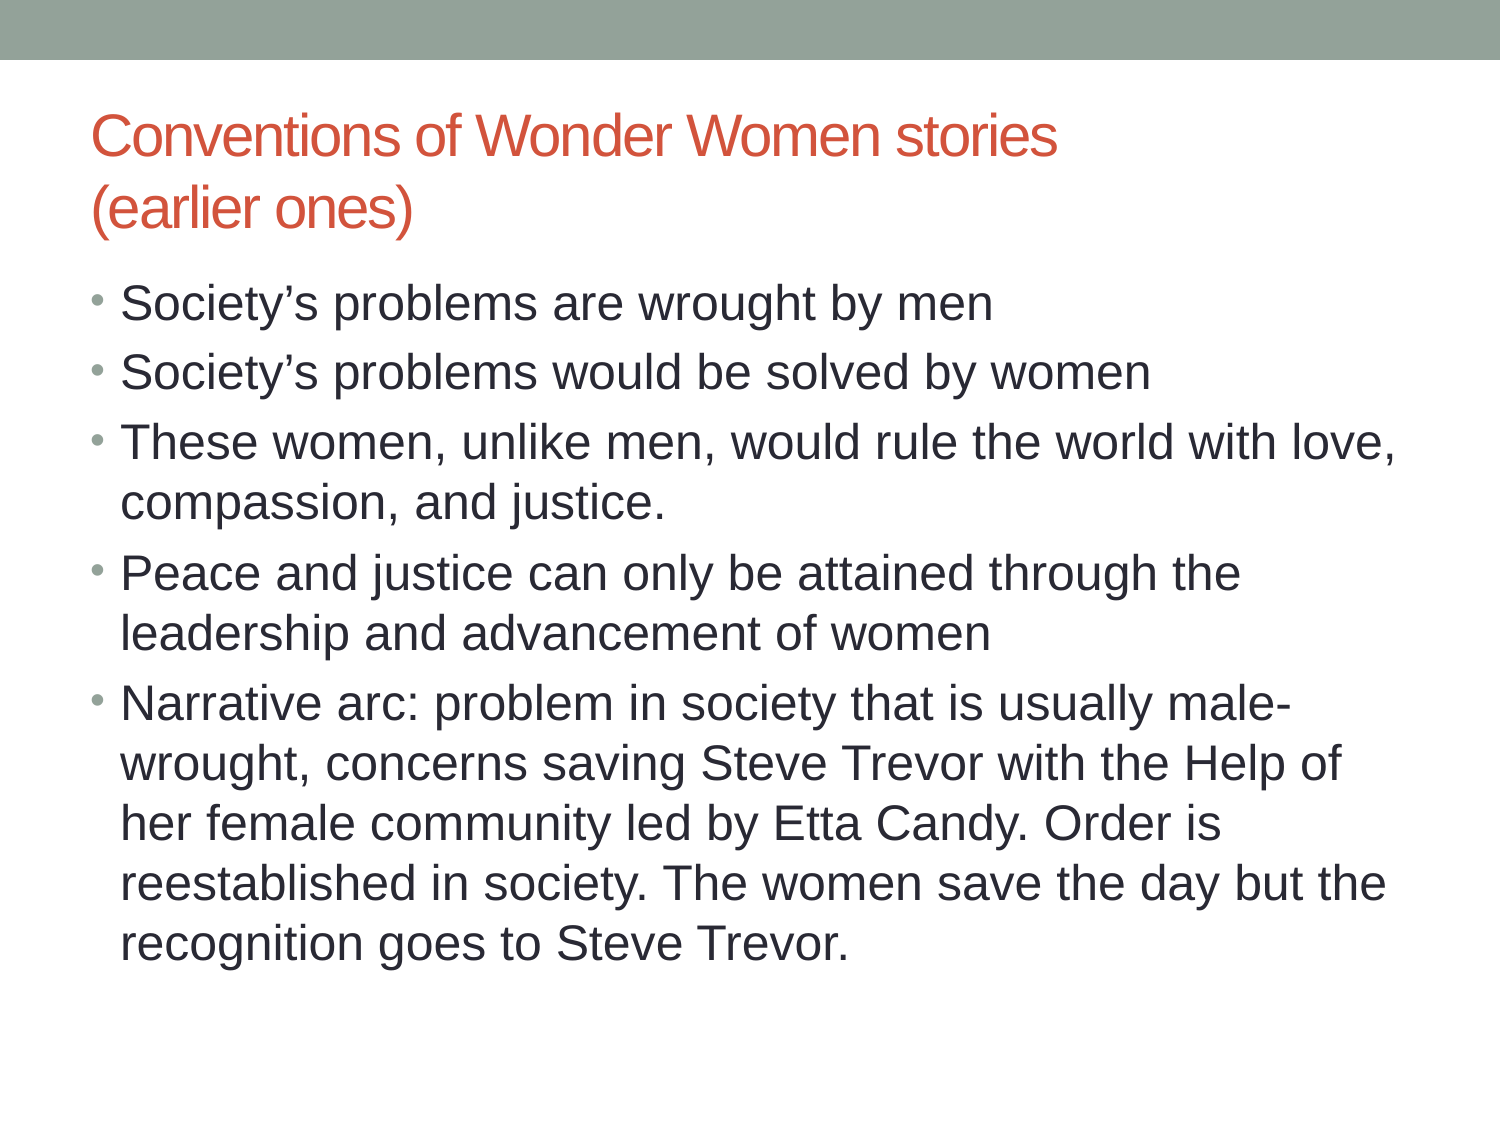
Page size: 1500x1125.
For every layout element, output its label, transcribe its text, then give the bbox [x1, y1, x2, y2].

title Conventions of Wonder Women stories (earlier ones) [75, 87, 1425, 250]
list Society’s problems are wrought by men Society’s problems would be solved by women These women, unlike men, would rule the world with love, compassion, and justice. Peace and justice can only be attained through the leadership and advancement of women Narrative arc: problem in society that is usually male-wrought, concerns saving Steve Trevor with the Help of her female community led by Etta Candy. Order is reestablished in society. The women save the day but the recognition goes to Steve Trevor. [75, 262, 1425, 1063]
